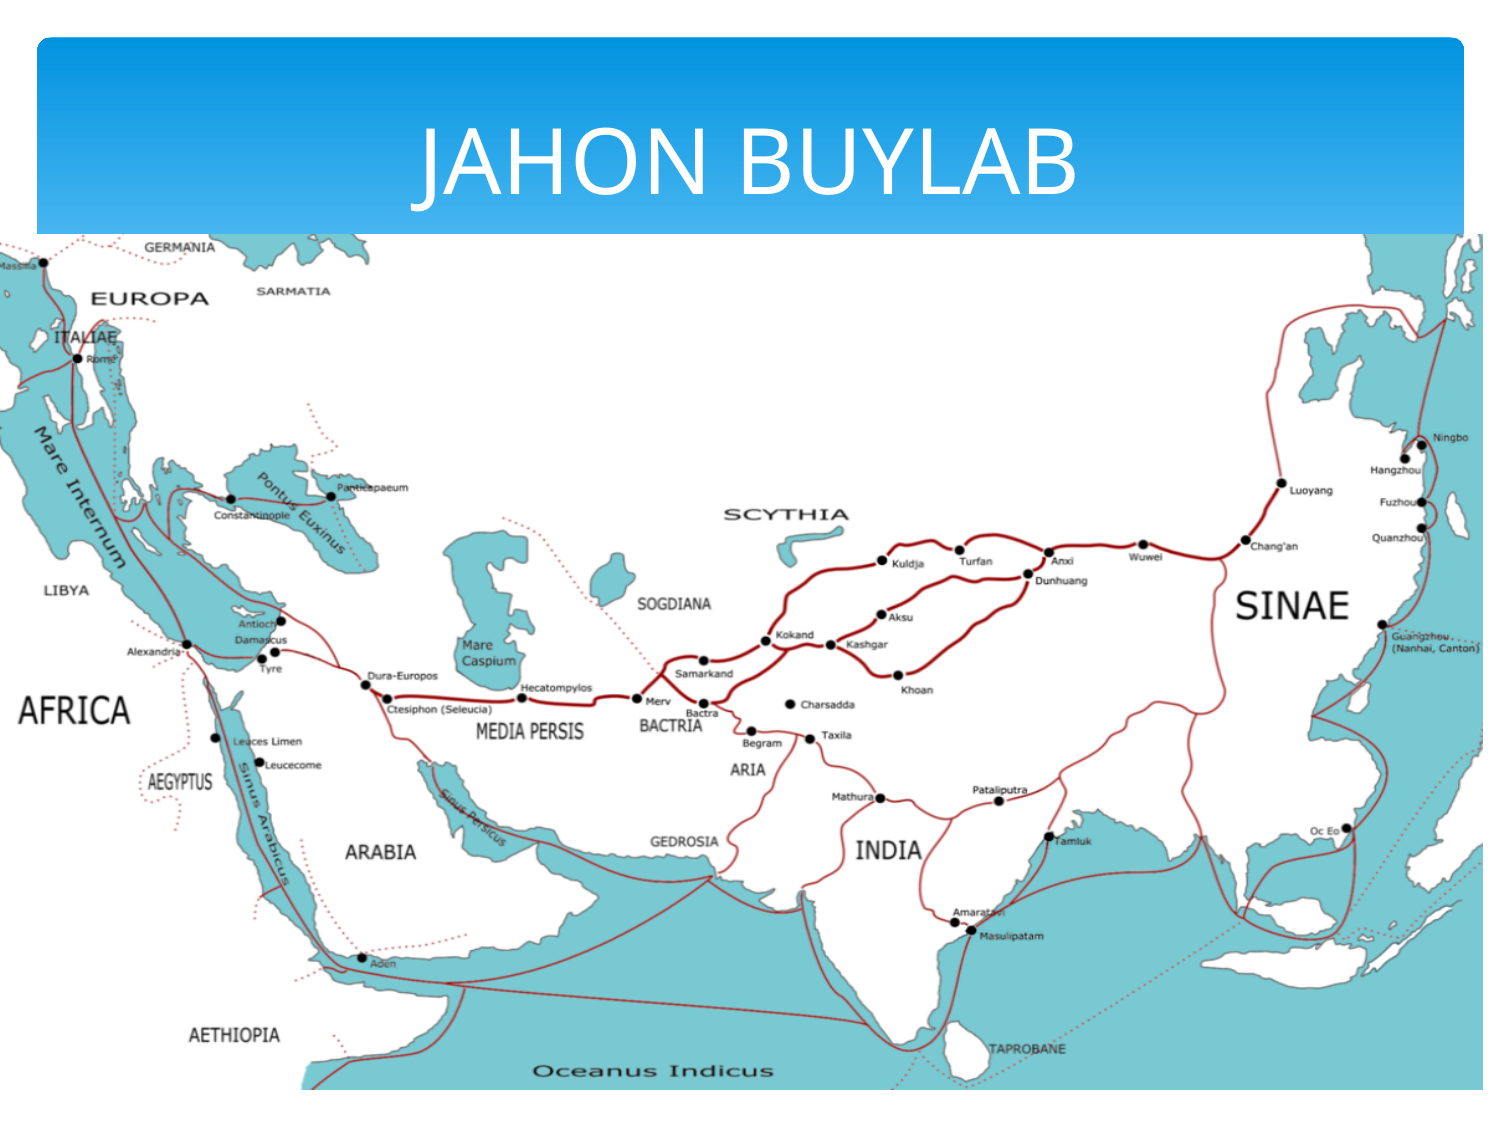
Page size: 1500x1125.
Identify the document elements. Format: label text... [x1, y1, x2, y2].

picture [0, 234, 1483, 1091]
title JAHON BUYLAB [75, 55, 1425, 231]
